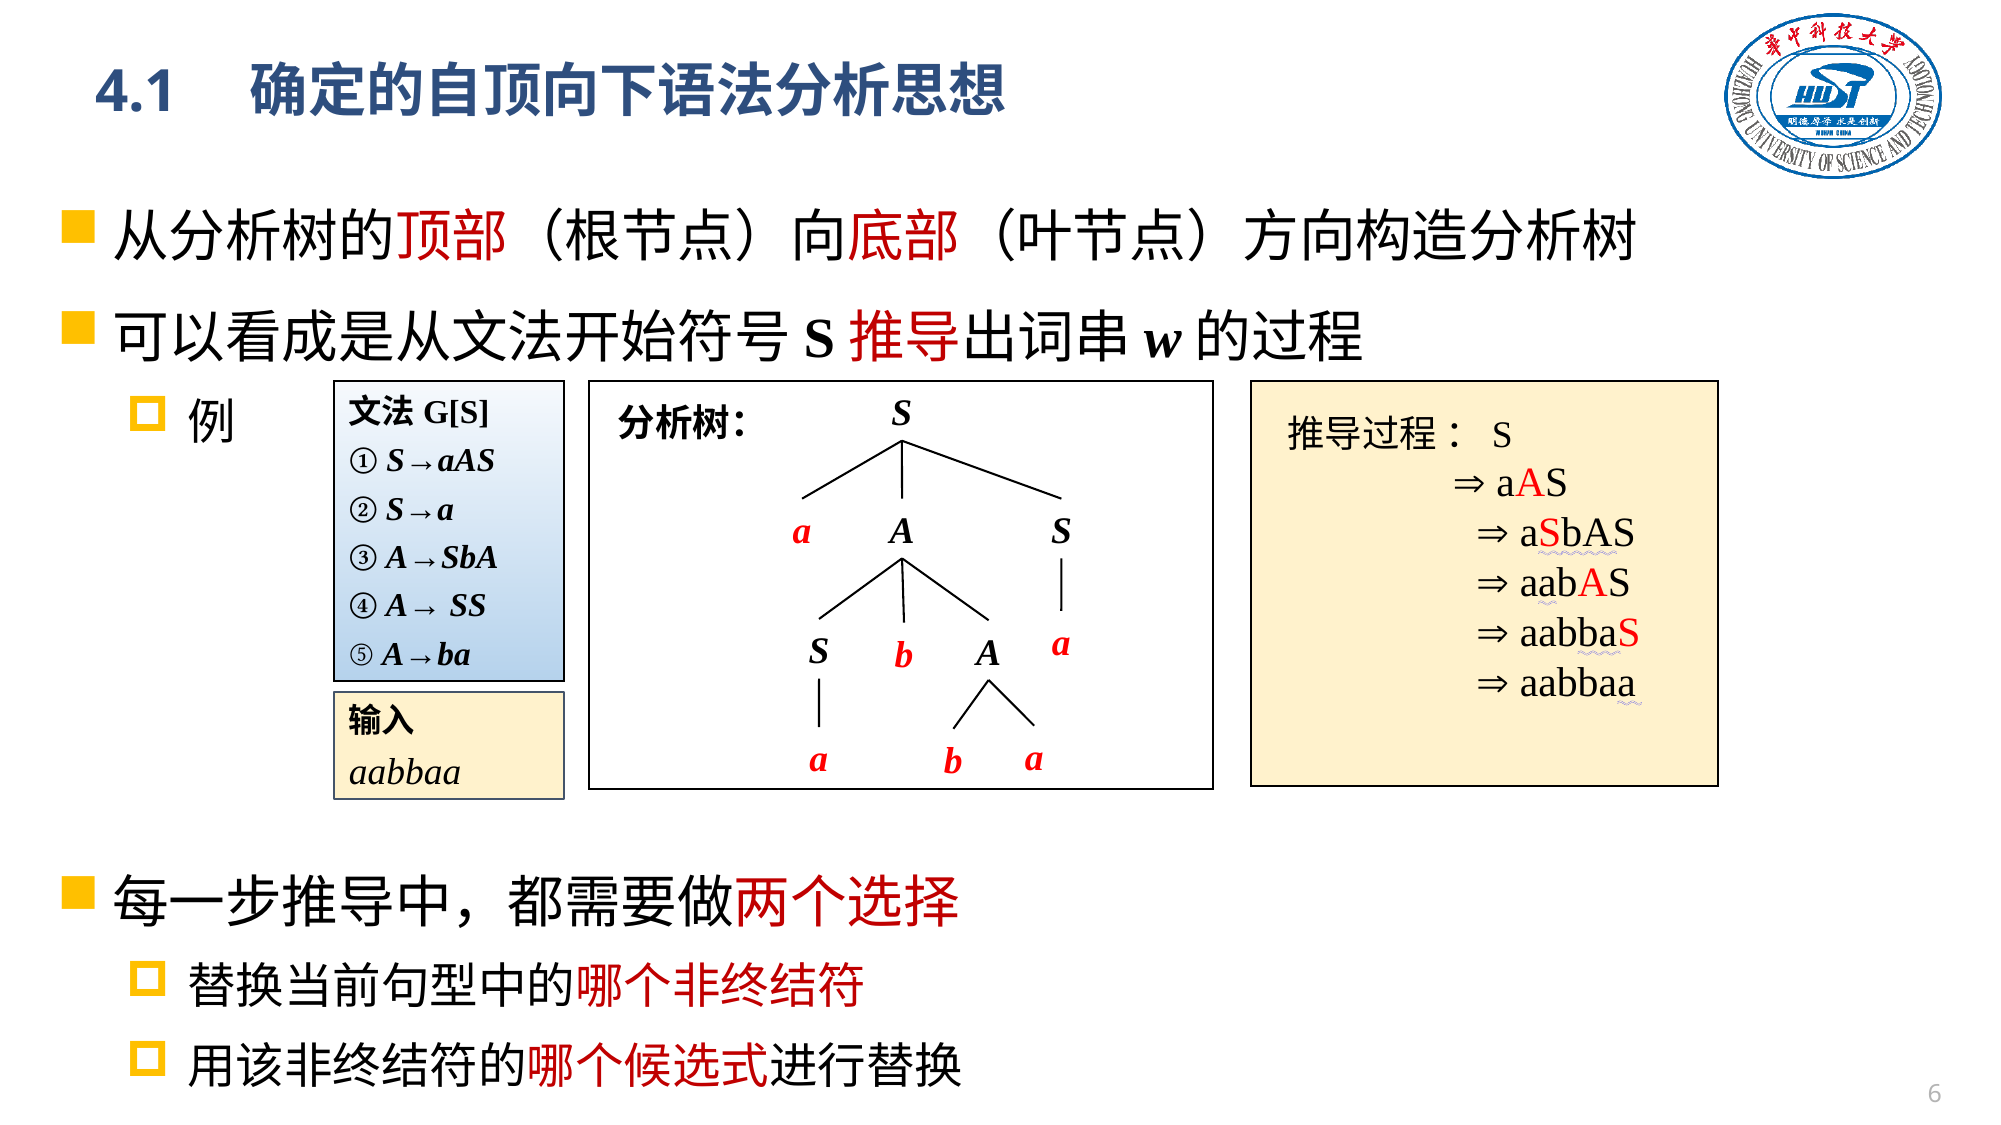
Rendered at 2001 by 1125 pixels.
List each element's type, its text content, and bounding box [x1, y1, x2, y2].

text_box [928, 680, 1059, 790]
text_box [793, 559, 1017, 684]
picture [1724, 13, 1942, 179]
text_box 推导过程 ：S  aAS  aSbAS  aabAS  aabbaS  aabbaa [1272, 402, 1700, 713]
text_box 文法G[S] ① S→aAS ② S→a ③ A→SbA ④ A→ SS ⑤ A→ba [333, 380, 565, 681]
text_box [588, 380, 1213, 790]
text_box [1036, 559, 1086, 672]
title 4.1 确定的自顶向下语法分析思想 [80, 42, 1805, 144]
text_box 输入 aabbaa [333, 691, 565, 799]
list 从分析树的顶部（根节点）向底部（叶节点）方向构造分析树 可以看成是从文法开始符号S推导出词串w的过程 例 每一步推导中，都需要做两个选择 替换当前句型中的哪个非终结符 用该非终结符的哪个候选式进行替换 [42, 178, 1853, 1104]
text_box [777, 441, 1088, 560]
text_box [794, 679, 844, 788]
slide_number 5 [1373, 1064, 1957, 1125]
text_box [1250, 381, 1718, 787]
